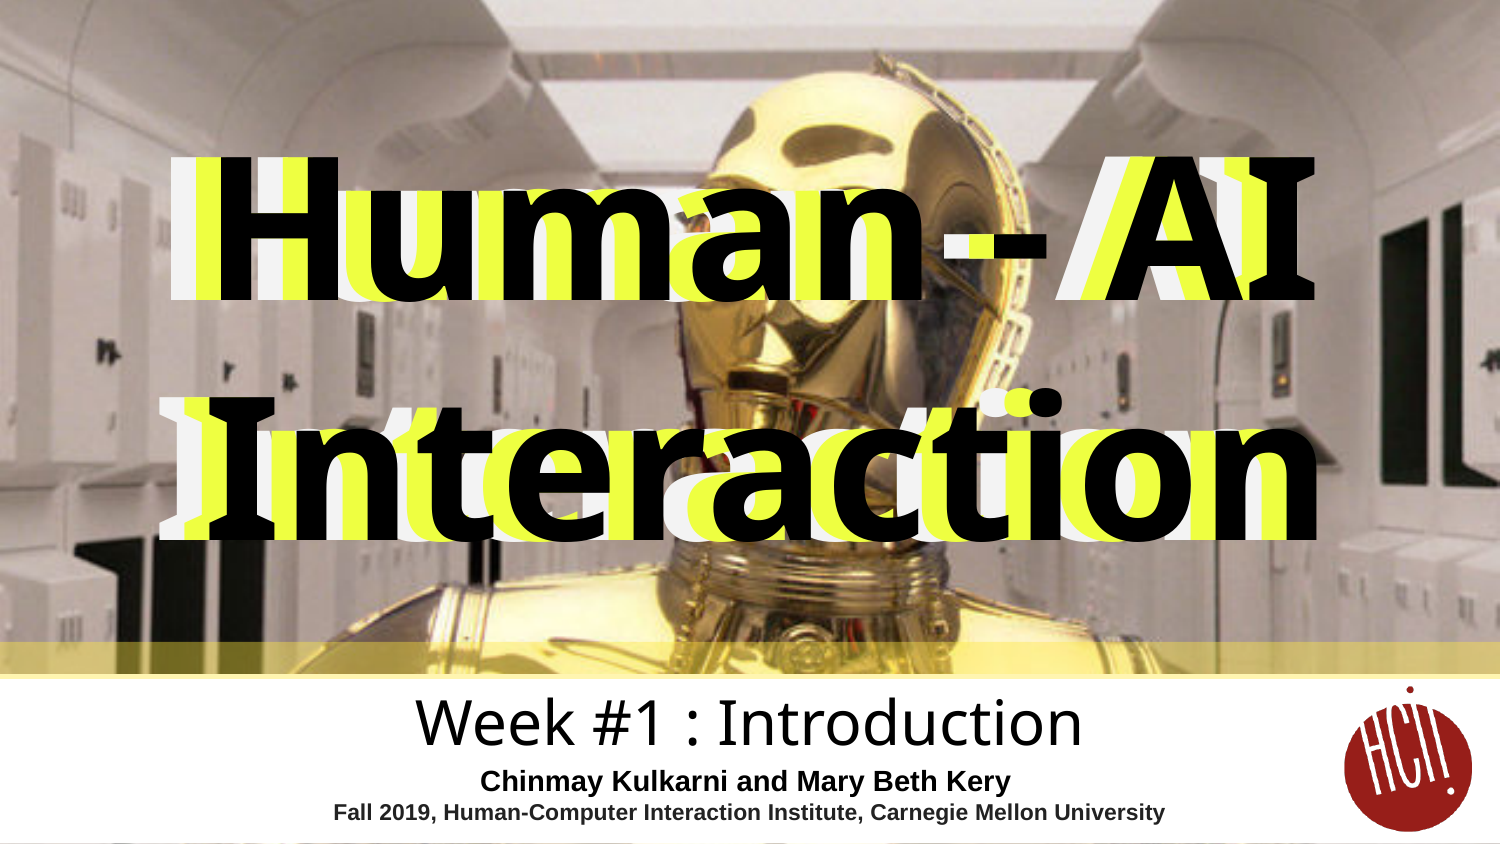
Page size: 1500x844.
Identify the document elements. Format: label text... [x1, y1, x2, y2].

picture [0, 0, 1500, 641]
subtitle Week #1 : Introduction [51, 668, 1449, 799]
picture [1268, 674, 1500, 844]
